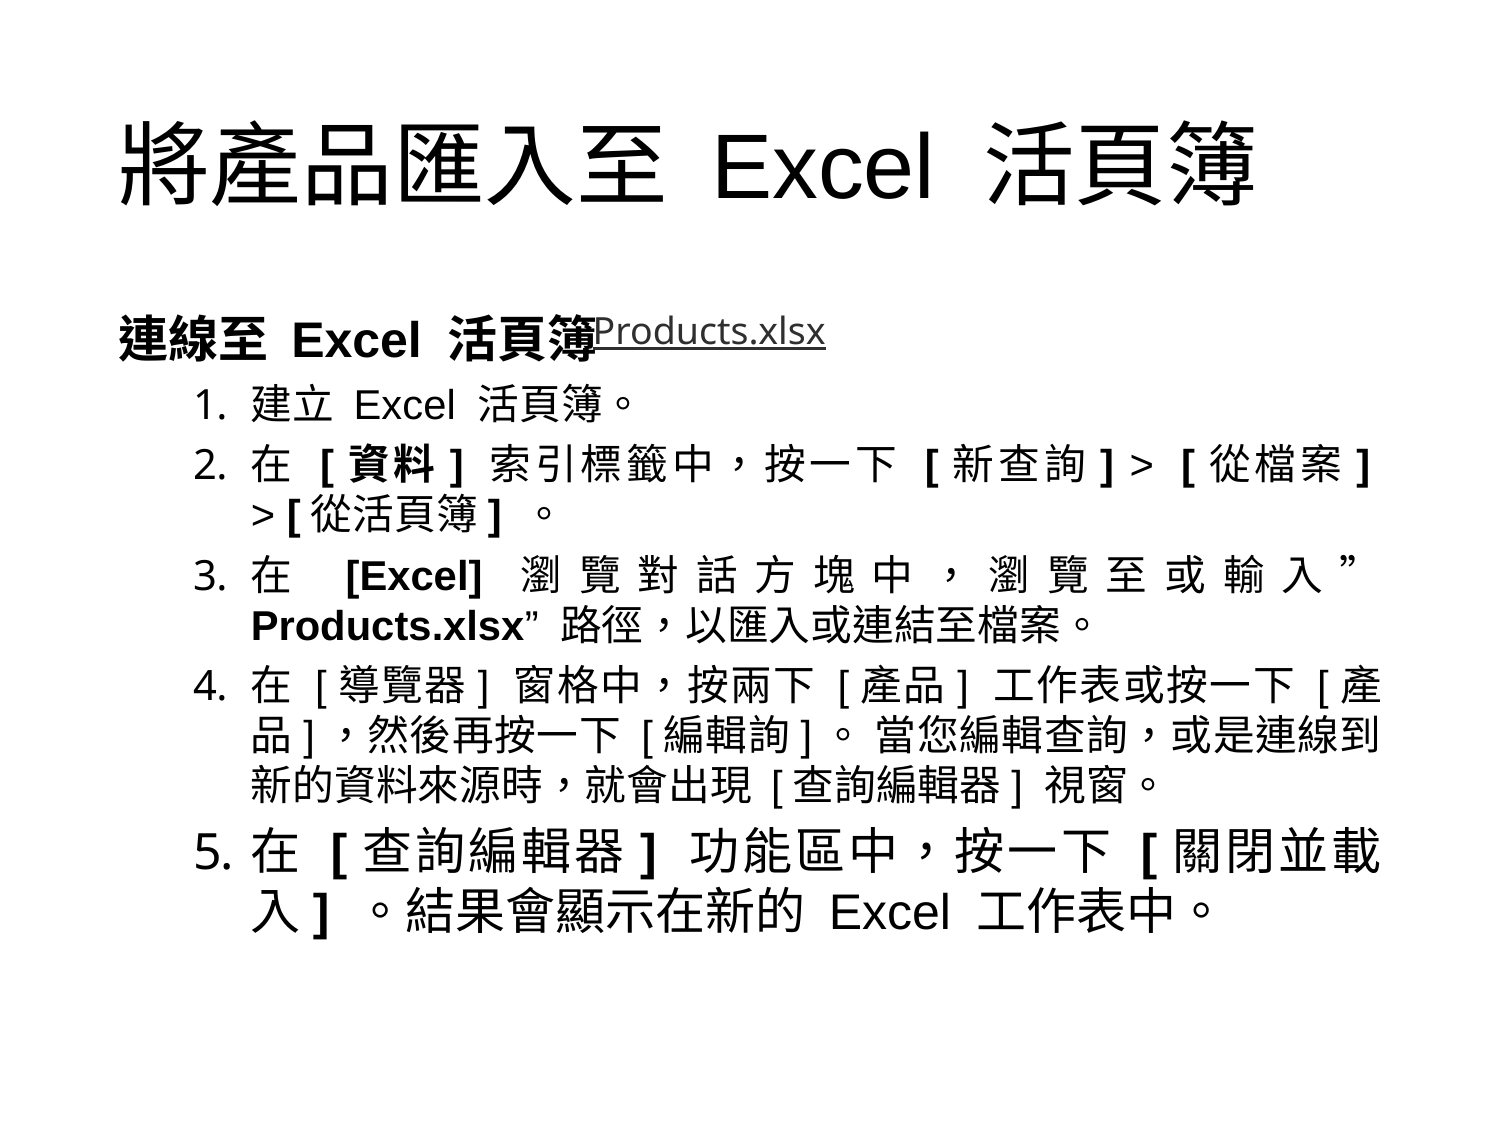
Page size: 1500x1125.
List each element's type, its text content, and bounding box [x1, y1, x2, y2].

title 將產品匯入至 Excel 活頁簿 [103, 59, 1397, 278]
text_box Products.xlsx [578, 299, 851, 366]
list 連線至 Excel 活頁簿 建立 Excel 活頁簿。 在 [資料] 索引標籤中，按一下 [新查詢] > [從檔案] > [從活頁簿] 。 在 [Excel] 瀏覽對話方塊中，瀏覽至或輸入” Products.xlsx” 路徑，以匯入或連結至檔案。 在 [導覽器] 窗格中，按兩下 [產品] 工作表或按一下 [產品]，然後再按一下 [編輯詢]。 當您編輯查詢，或是連線到新的資料來源時，就會出現 [查詢編輯器] 視窗。 在 [查詢編輯器] 功能區中，按一下 [關閉並載入] 。結果會顯示在新的 Excel 工作表中。 [103, 299, 1397, 1014]
